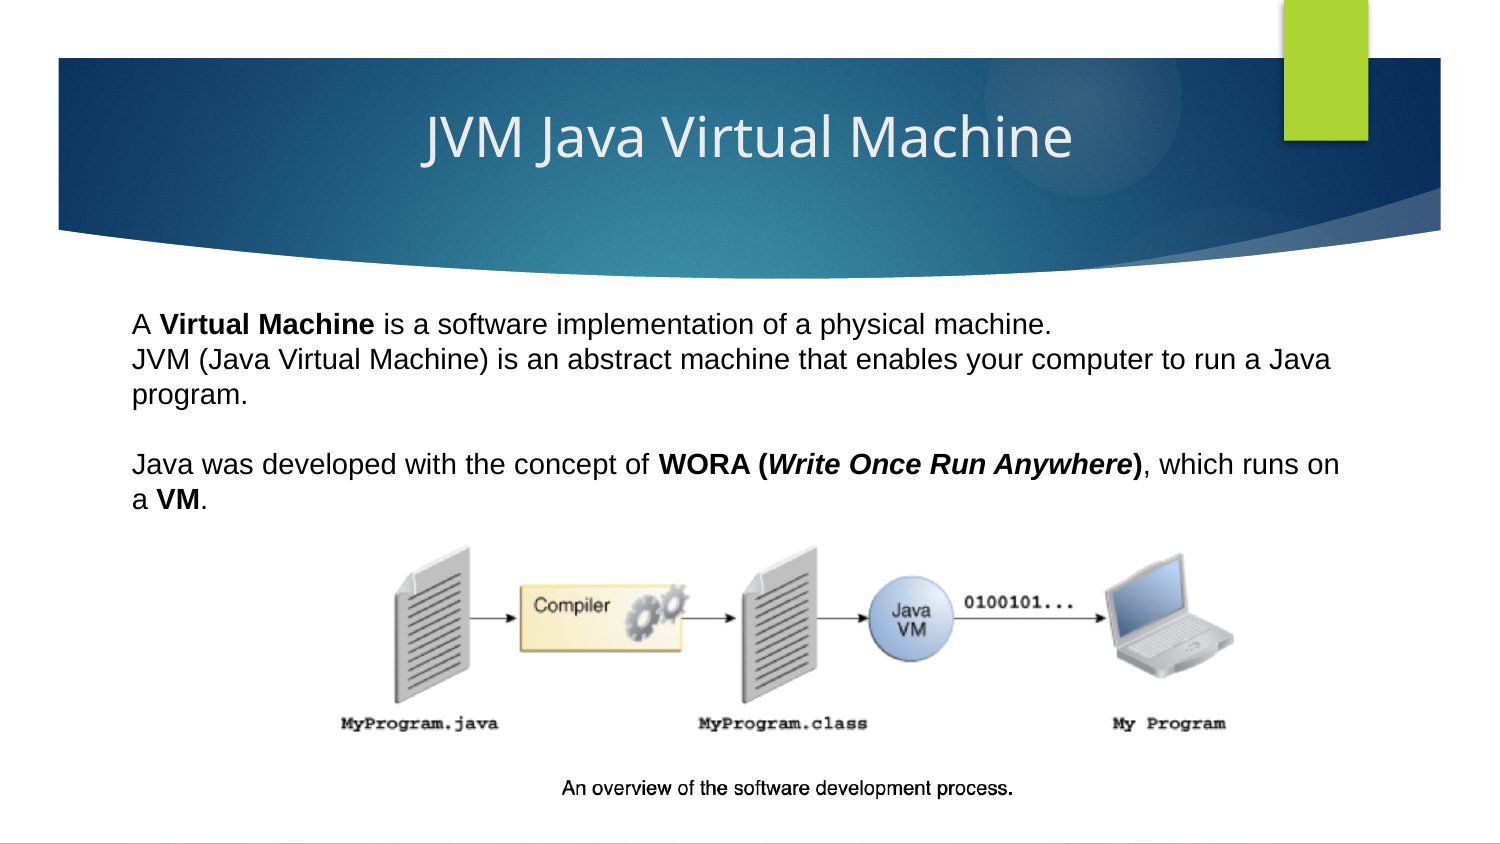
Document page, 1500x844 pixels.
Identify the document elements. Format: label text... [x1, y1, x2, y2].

title JVM Java Virtual Machine [118, 86, 1382, 181]
picture [327, 543, 1252, 808]
text_box A Virtual Machine is a software implementation of a physical machine. JVM (Java Virtual Machine) is an abstract machine that enables your computer to run a Java program. Java was developed with the concept of WORA (Write Once Run Anywhere), which runs on a VM. [117, 297, 1382, 768]
